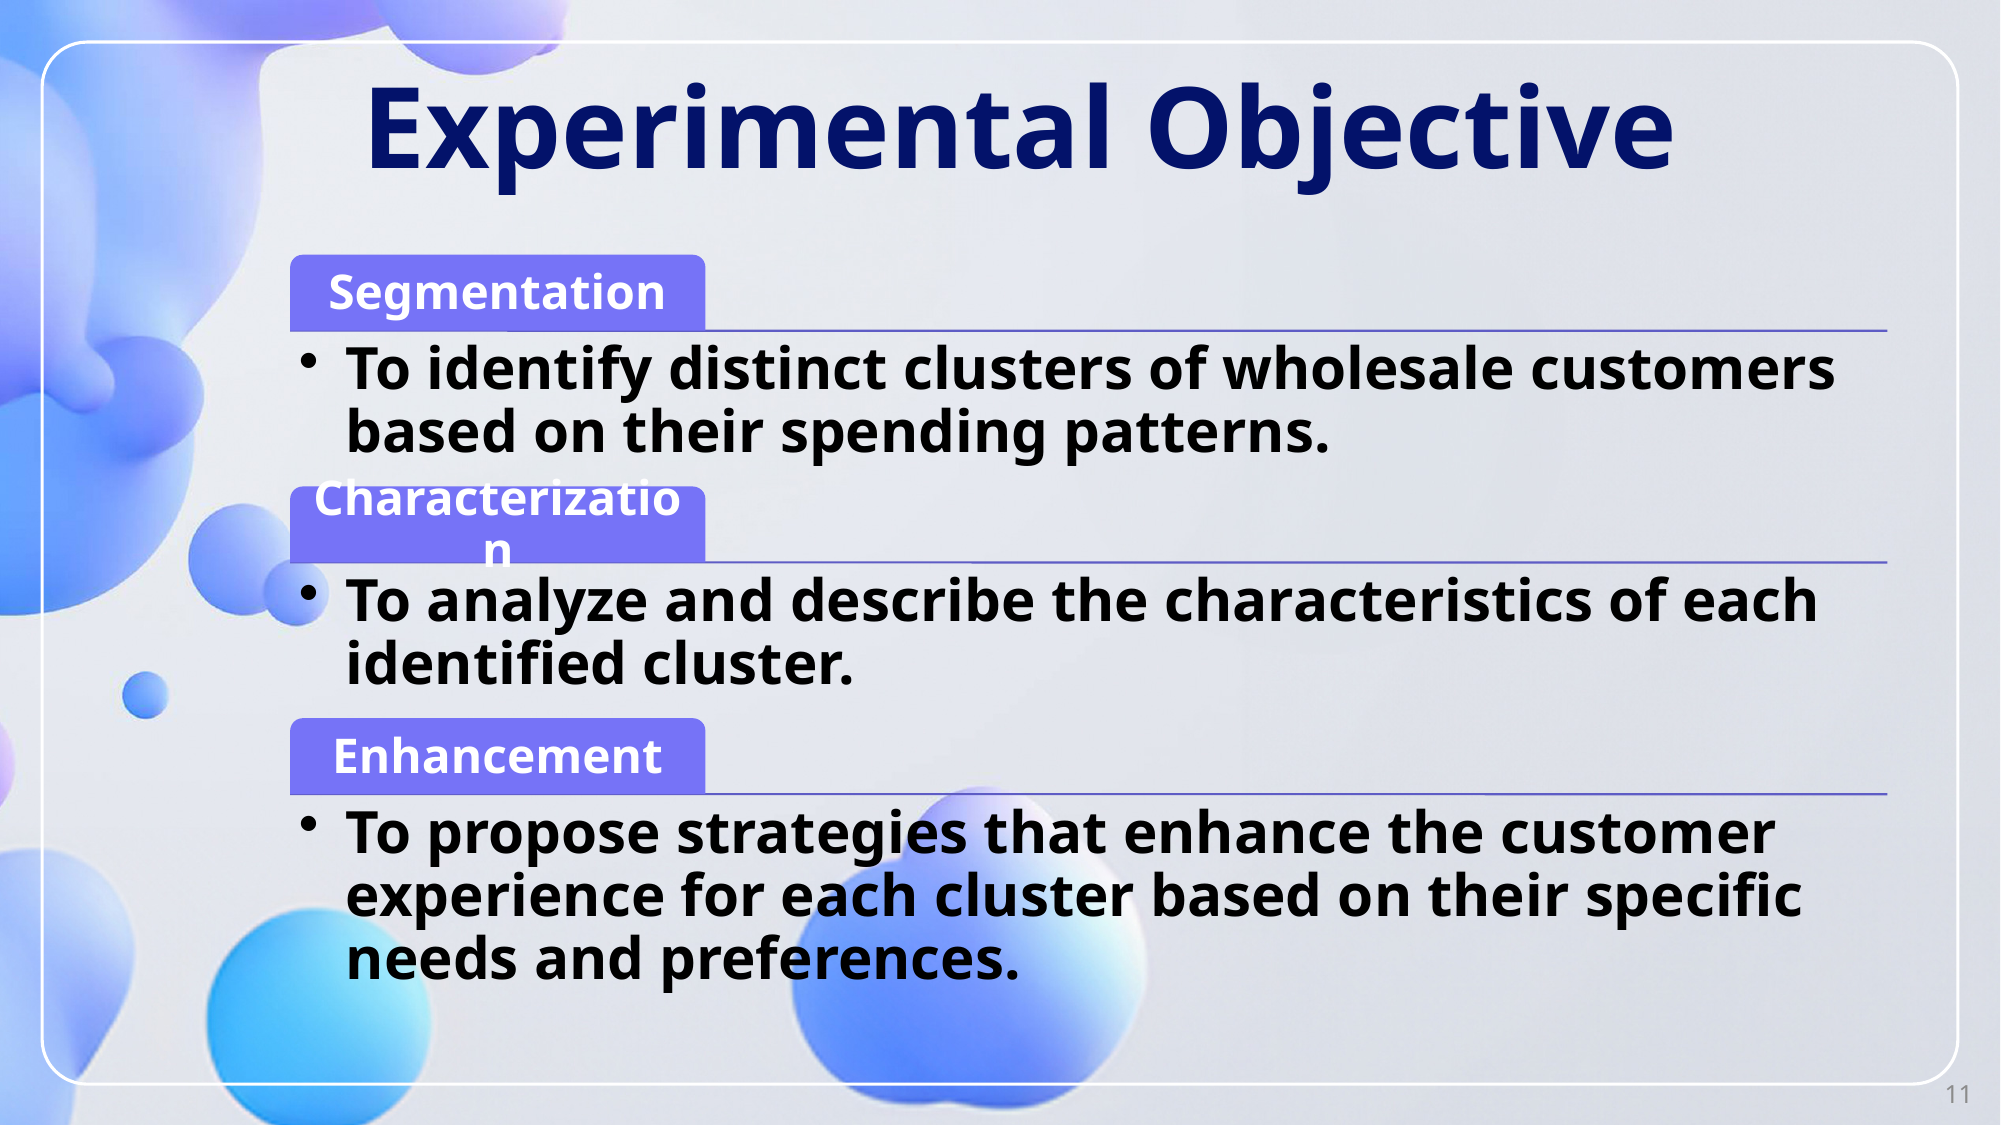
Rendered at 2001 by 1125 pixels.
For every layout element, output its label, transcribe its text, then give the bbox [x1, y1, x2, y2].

title Experimental Objective [176, 60, 1863, 200]
picture [0, 0, 2001, 1125]
slide_number 11 [1538, 1076, 1988, 1115]
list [290, 254, 1888, 947]
